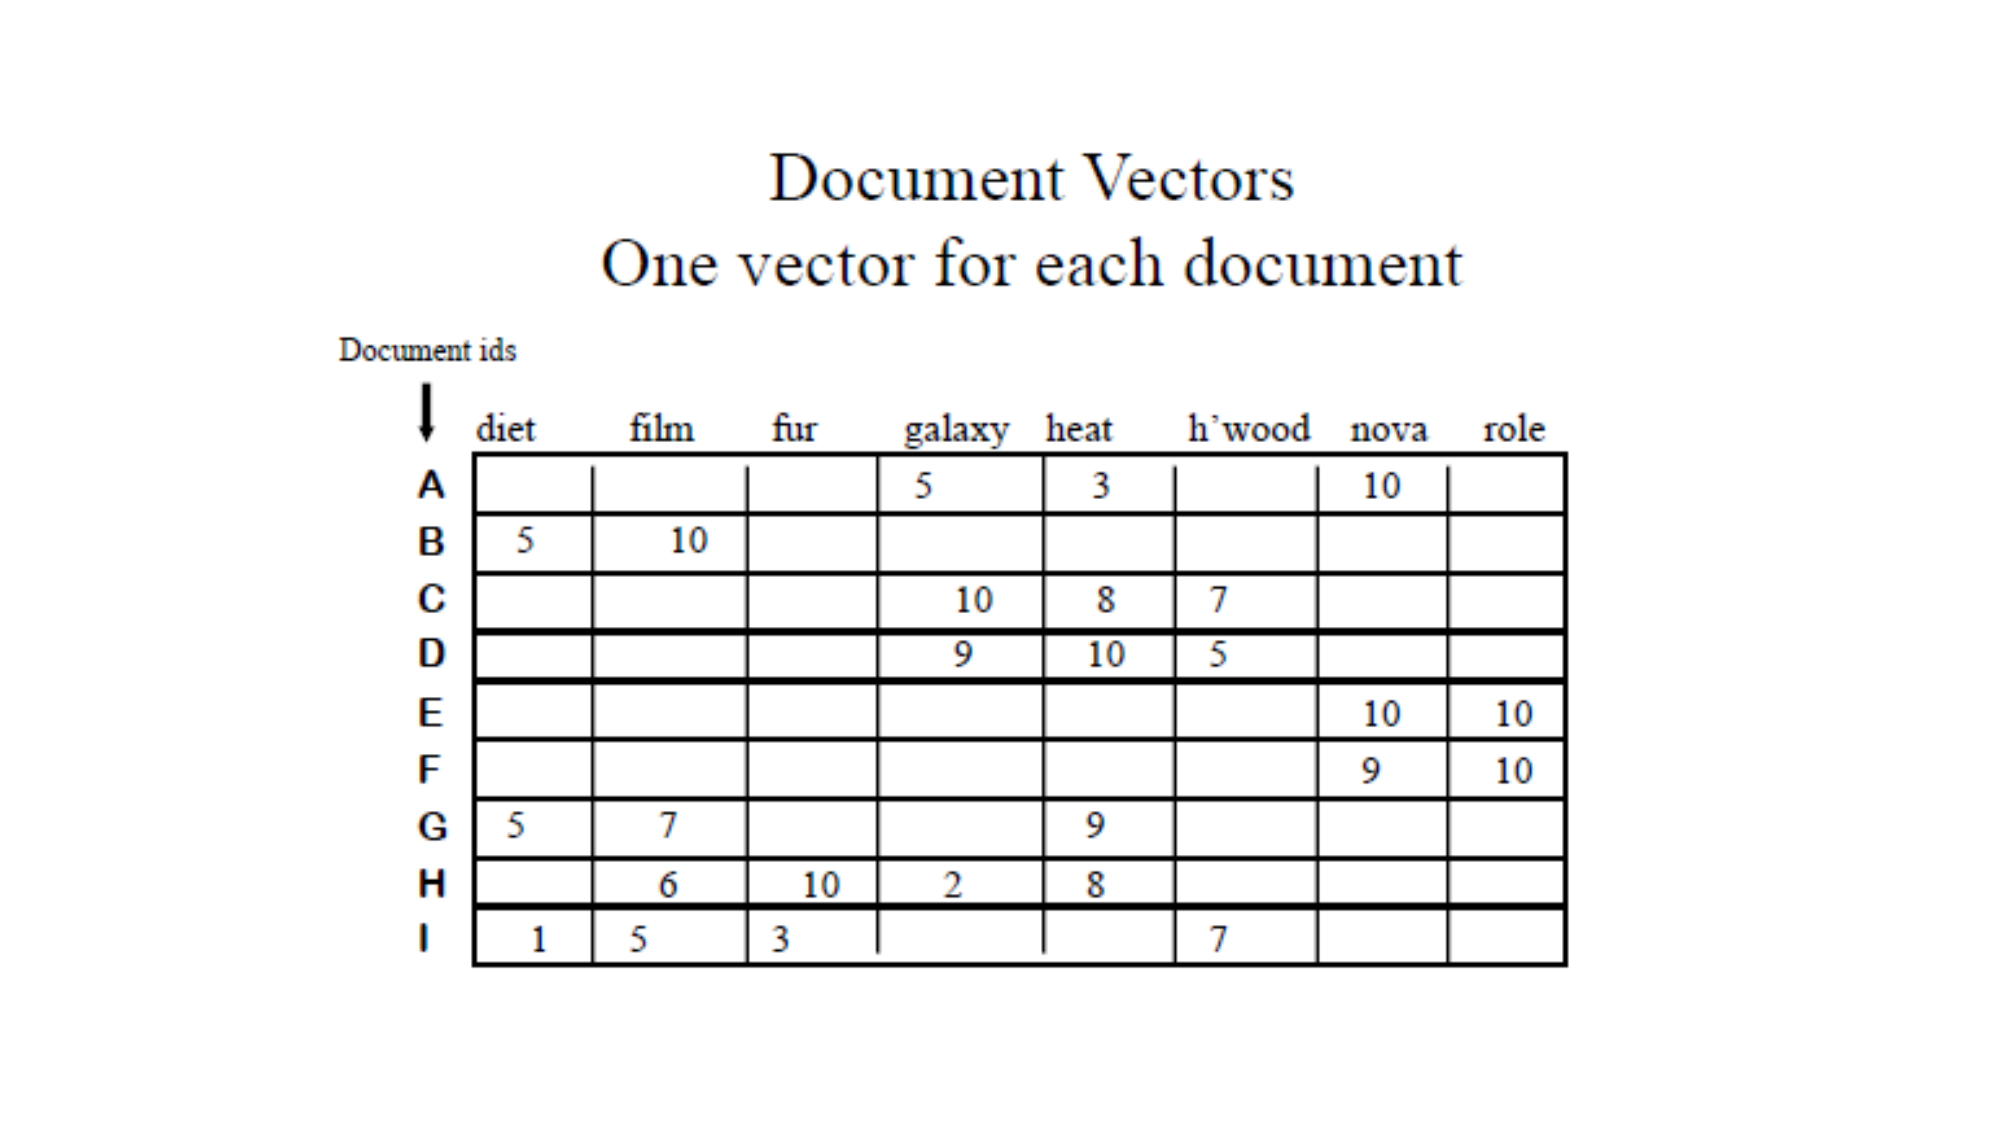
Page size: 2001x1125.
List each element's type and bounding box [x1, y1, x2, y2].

picture [330, 104, 1670, 1020]
